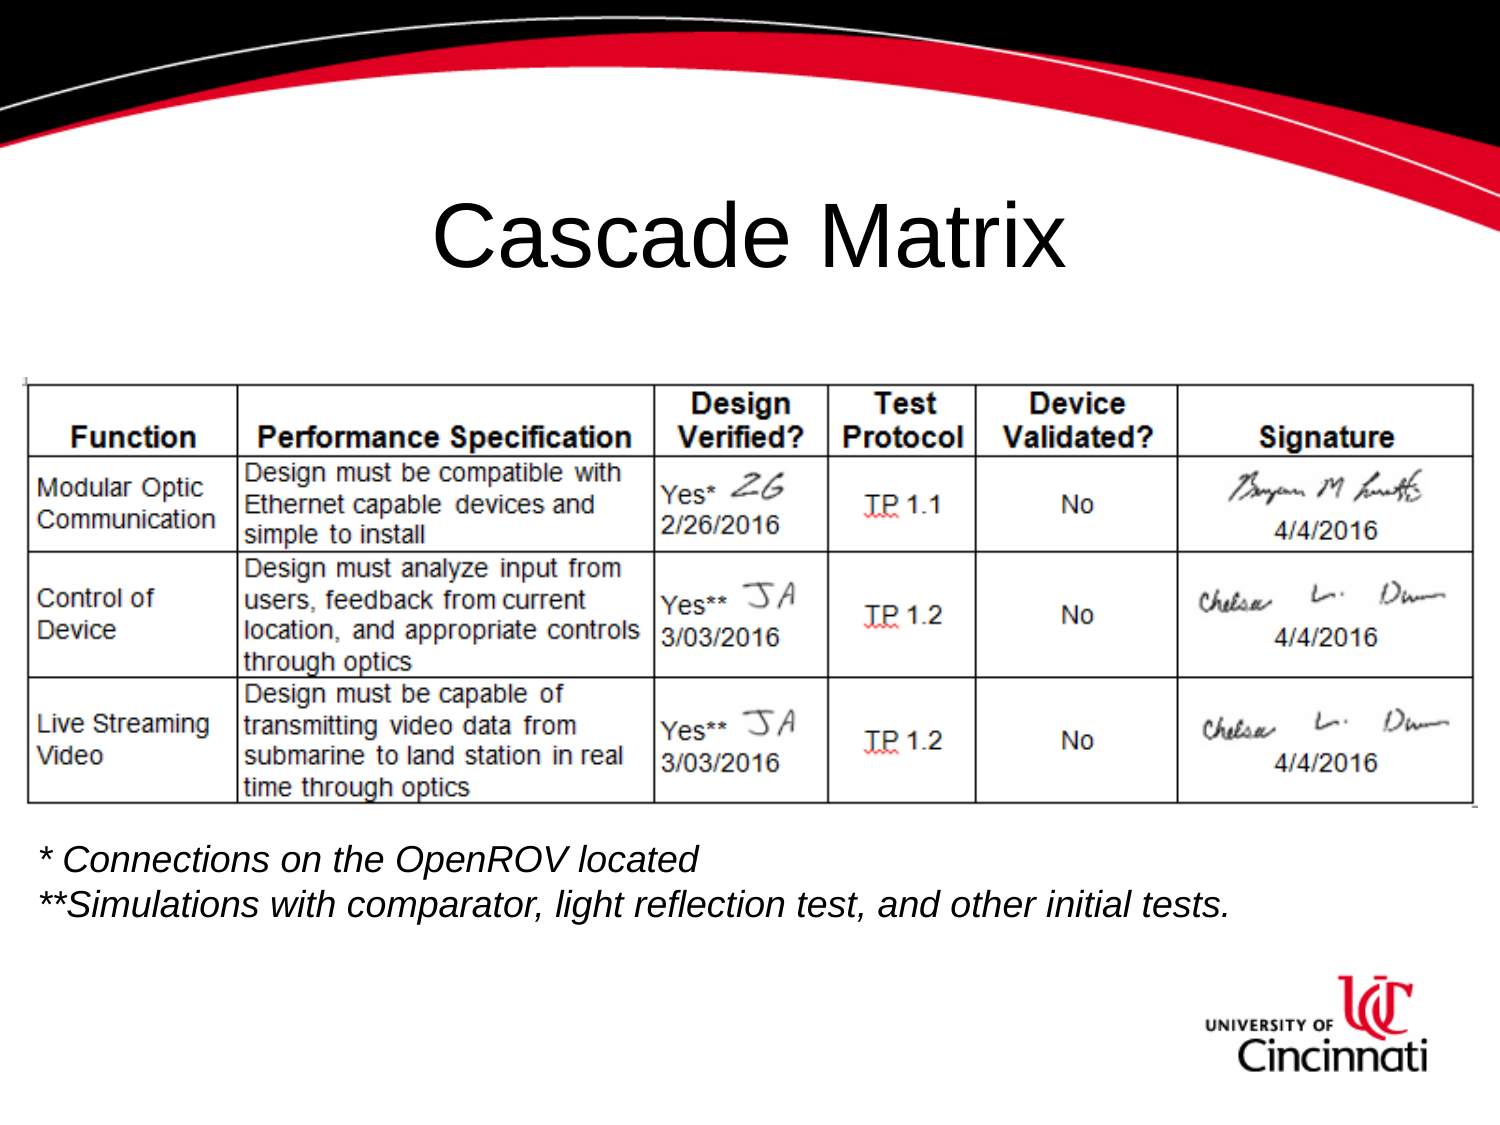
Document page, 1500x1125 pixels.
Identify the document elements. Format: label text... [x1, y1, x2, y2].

picture [0, 0, 1500, 239]
picture [1187, 953, 1444, 1100]
title Cascade Matrix [75, 137, 1425, 325]
picture [22, 377, 1478, 808]
text_box * Connections on the OpenROV located **Simulations with comparator, light reflection test, and other initial tests. [22, 832, 1411, 928]
